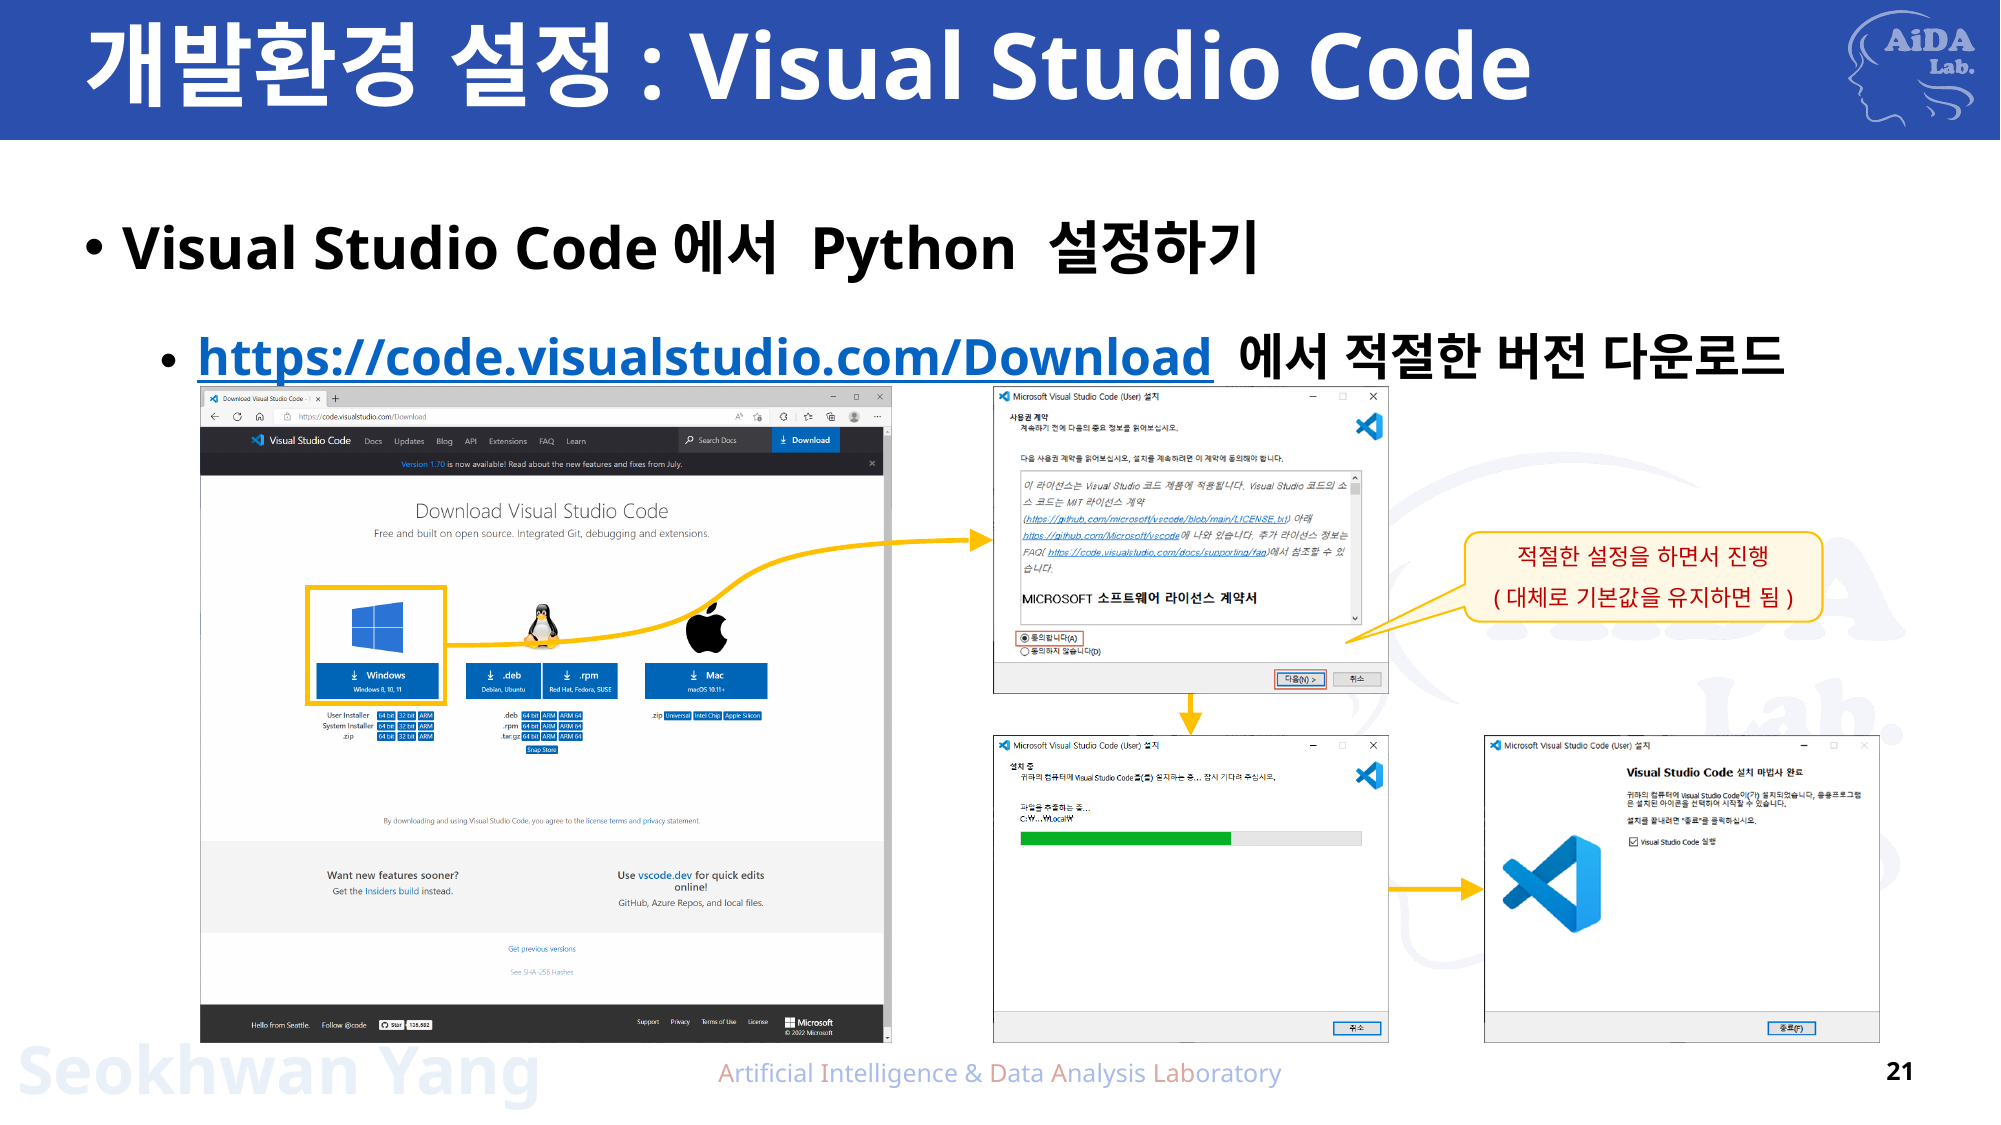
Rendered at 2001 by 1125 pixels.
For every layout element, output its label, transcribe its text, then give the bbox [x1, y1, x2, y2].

picture [200, 386, 892, 1043]
title 개발환경 설정: Visual Studio Code [69, 7, 1823, 133]
picture [993, 735, 1389, 1043]
slide_number 21 [1412, 1042, 1930, 1103]
picture [1484, 735, 1880, 1043]
text_box 적절한 설정을 하면서 진행 (대체로 기본값을 유지하면 됨) [1389, 531, 1824, 631]
picture [1842, 7, 1980, 133]
footer Artificial Intelligence & Data Analysis Laboratory [662, 1042, 1338, 1103]
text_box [445, 540, 993, 646]
list Visual Studio Code에서 Python 설정하기 https://code.visualstudio.com/Download 에서 적절한 버전 다운로드 [69, 168, 1930, 1019]
picture [993, 386, 1389, 694]
